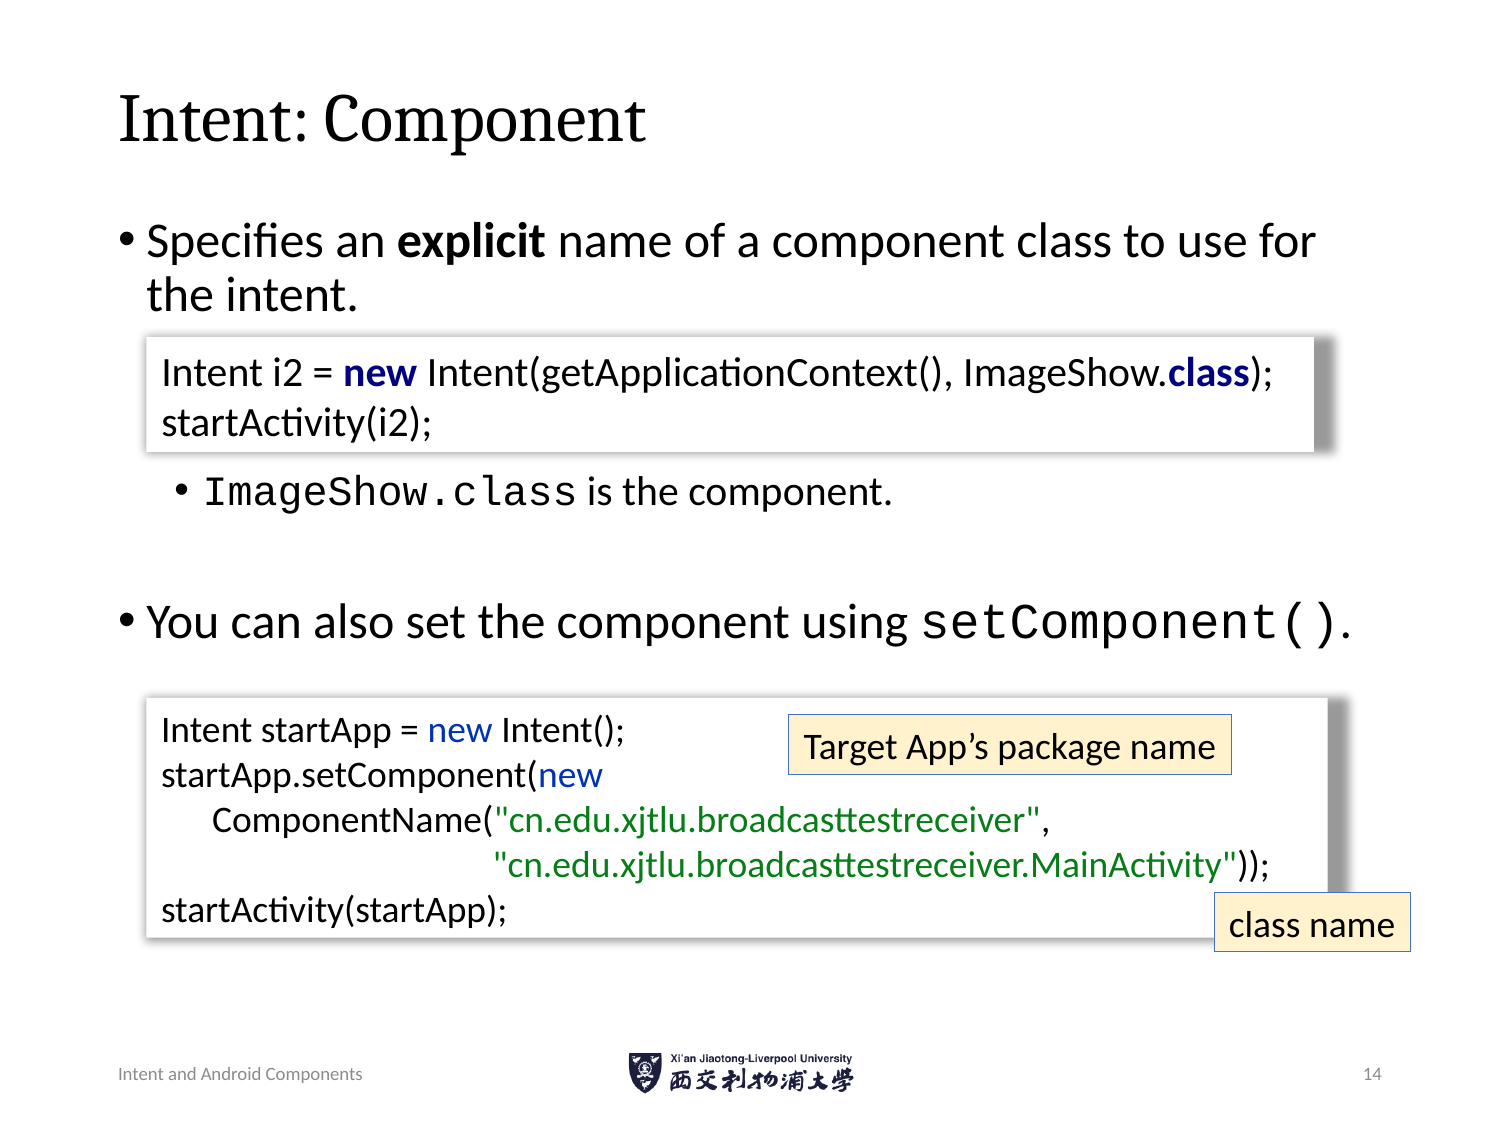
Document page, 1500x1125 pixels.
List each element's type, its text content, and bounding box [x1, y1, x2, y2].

text_box class name [1214, 892, 1411, 952]
text_box Intent i2 = new Intent(getApplicationContext(), ImageShow.class); startActivity(i2); [146, 336, 1314, 452]
picture [625, 1049, 857, 1096]
text_box Intent startApp = new Intent(); startApp.setComponent(new ComponentName("cn.edu.xjtlu.broadcasttestreceiver", "cn.edu.xjtlu.broadcasttestreceiver.MainActivity")); startActivity(startApp); [146, 697, 1328, 938]
text_box Target App’s package name [788, 714, 1232, 775]
list Specifies an explicit name of a component class to use for the intent. ImageShow.class is the component. You can also set the component using setComponent(). [103, 206, 1397, 1014]
title Intent: Component [103, 59, 1397, 178]
slide_number 14 [1059, 1042, 1397, 1103]
slide_number Intent and Android Components [103, 1042, 441, 1103]
